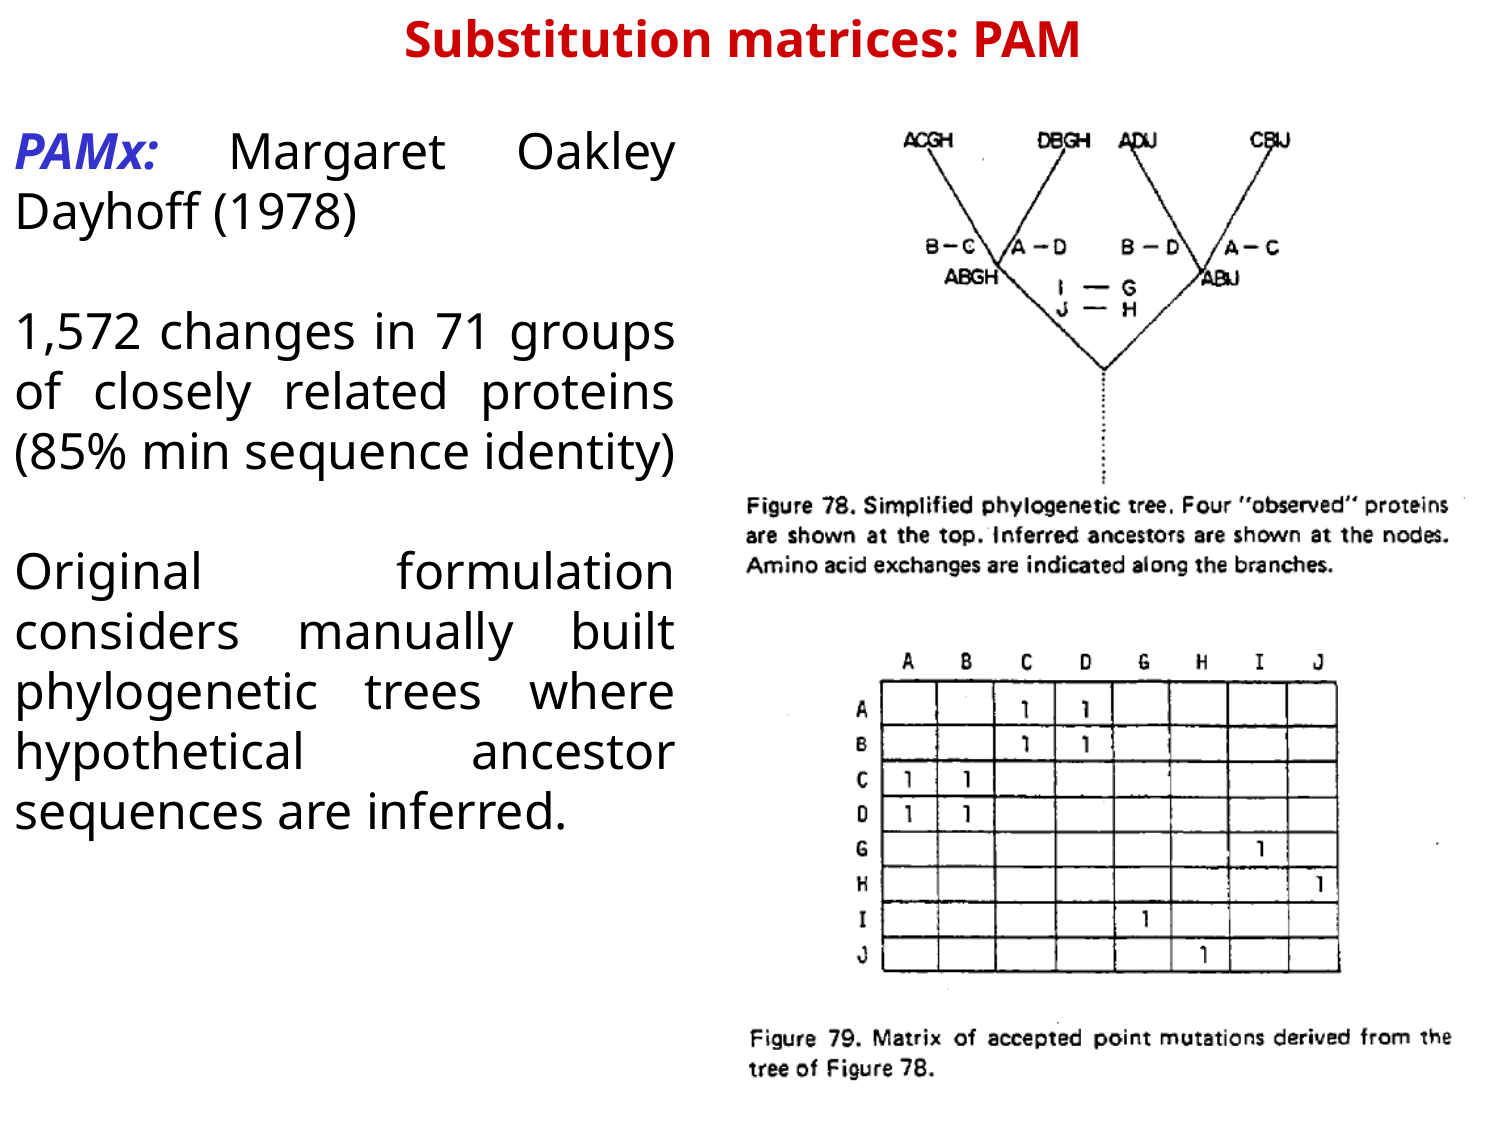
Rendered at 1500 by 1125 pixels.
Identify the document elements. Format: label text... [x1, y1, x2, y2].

picture [727, 112, 1496, 1120]
text_box PAMx: Margaret Oakley Dayhoff (1978) 1,572 changes in 71 groups of closely related proteins (85% min sequence identity) Original formulation considers manually built phylogenetic trees where hypothetical ancestor sequences are inferred. [0, 112, 691, 908]
text_box Substitution matrices: PAM [37, 0, 1450, 75]
